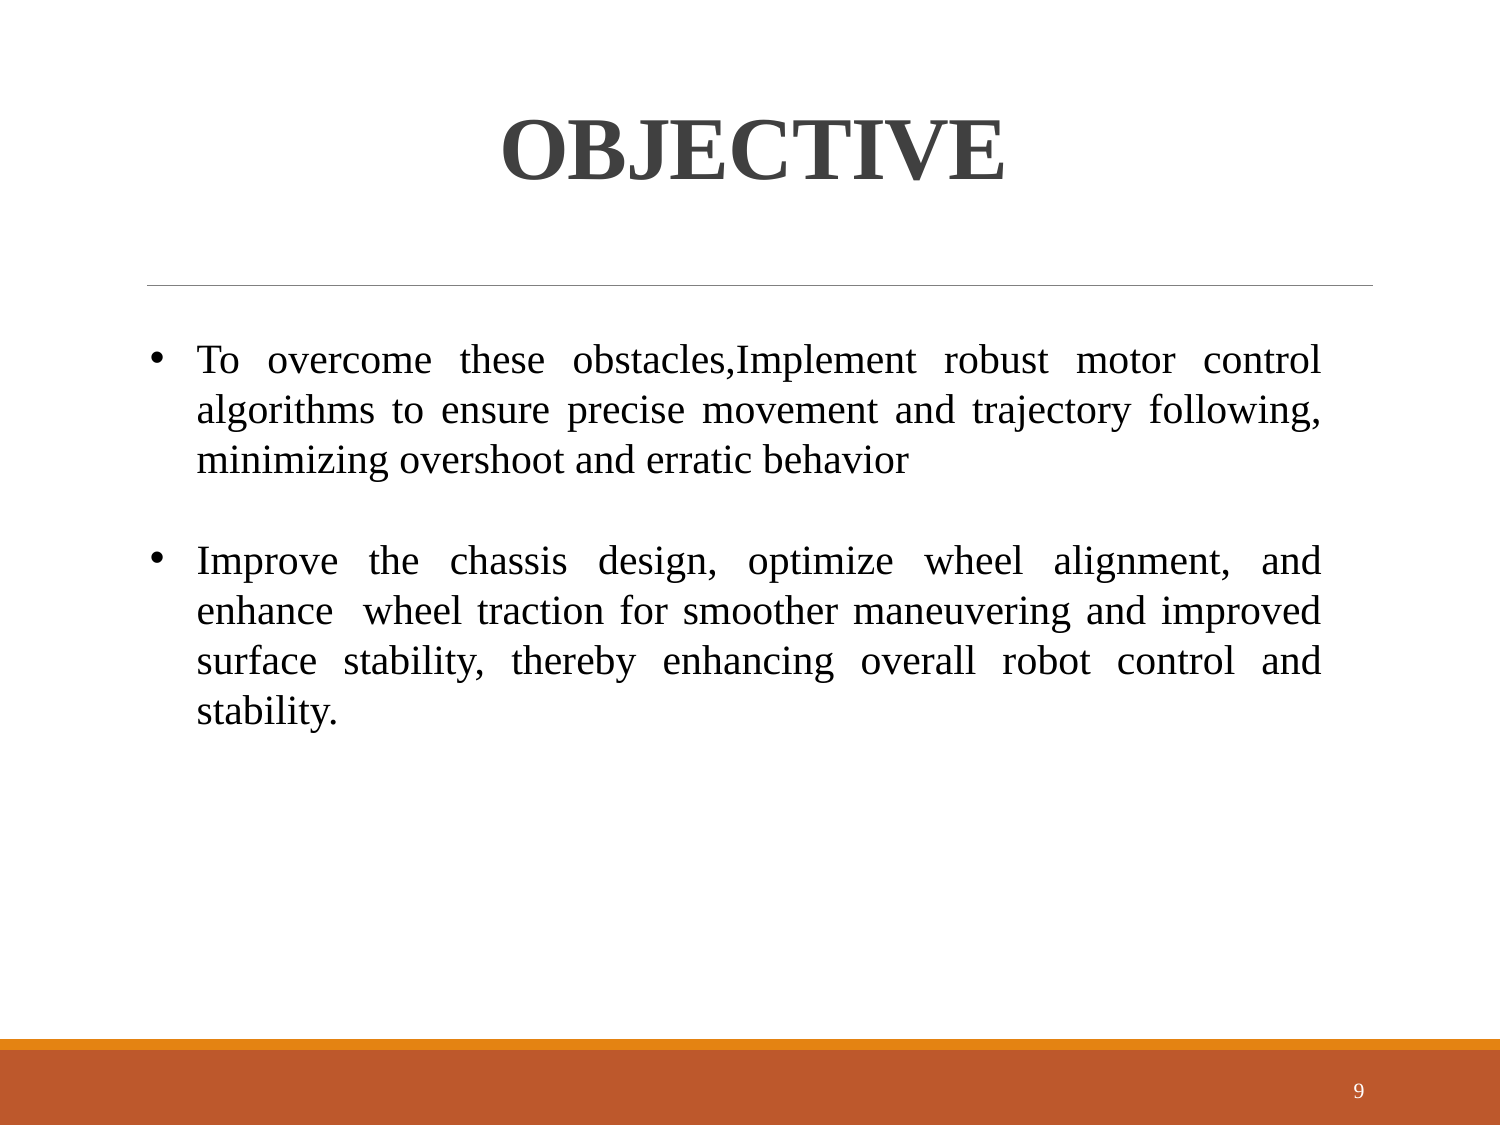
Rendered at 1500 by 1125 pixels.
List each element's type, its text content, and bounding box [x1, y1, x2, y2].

slide_number 9 [1218, 1059, 1380, 1120]
title OBJECTIVE [135, 87, 1373, 326]
text_box To overcome these obstacles,Implement robust motor control algorithms to ensure precise movement and trajectory following, minimizing overshoot and erratic behavior Improve the chassis design, optimize wheel alignment, and enhance wheel traction for smoother maneuvering and improved surface stability, thereby enhancing overall robot control and stability. [134, 324, 1338, 740]
